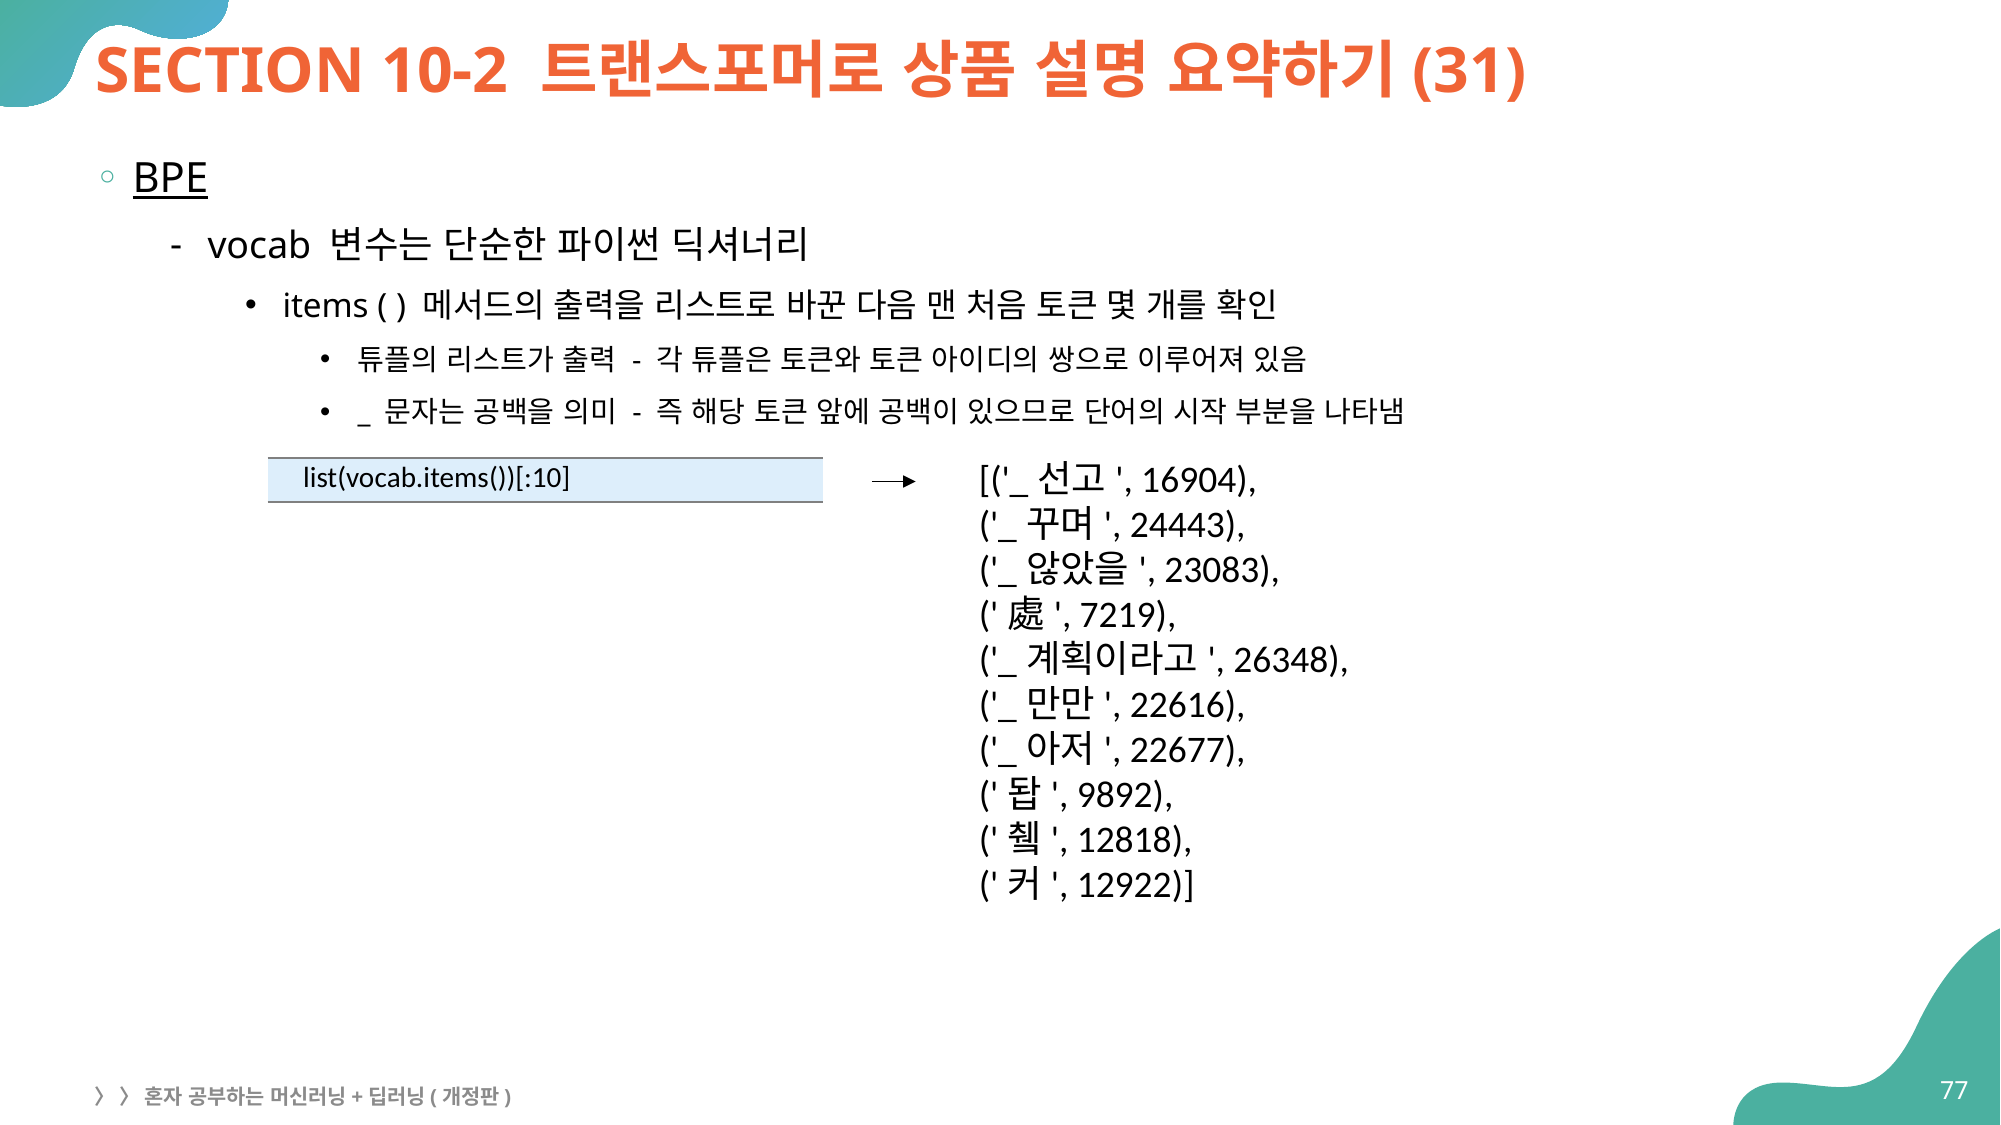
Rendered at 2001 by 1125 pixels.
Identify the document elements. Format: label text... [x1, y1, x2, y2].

table_header list(vocab.items())[:10] [268, 459, 823, 501]
text_box [('_선고', 16904), ('_꾸며', 24443), ('_않았을', 23083), ('處', 7219), ('_계획이라고', 26348), ('_만만', 22616), ('_아저', 22677), ('돱', 9892), ('췤', 12818), ('커', 12922)] [964, 447, 1480, 912]
slide_number 77 [1917, 1061, 1984, 1122]
list BPE vocab 변수는 단순한 파이썬 딕셔너리 items ( ) 메서드의 출력을 리스트로 바꾼 다음 맨 처음 토큰 몇 개를 확인 튜플의 리스트가 출력 - 각 튜플은 토큰와 토큰 아이디의 쌍으로 이루어져 있음 _ 문자는 공백을 의미 - 즉 해당 토큰 앞에 공백이 있으므로 단어의 시작 부분을 나타냄 [79, 133, 1964, 1010]
footer 〉 〉 혼자 공부하는 머신러닝+딥러닝(개정판) [79, 1078, 755, 1114]
title SECTION 10-2 트랜스포머로 상품 설명 요약하기(31) [79, 17, 1931, 128]
